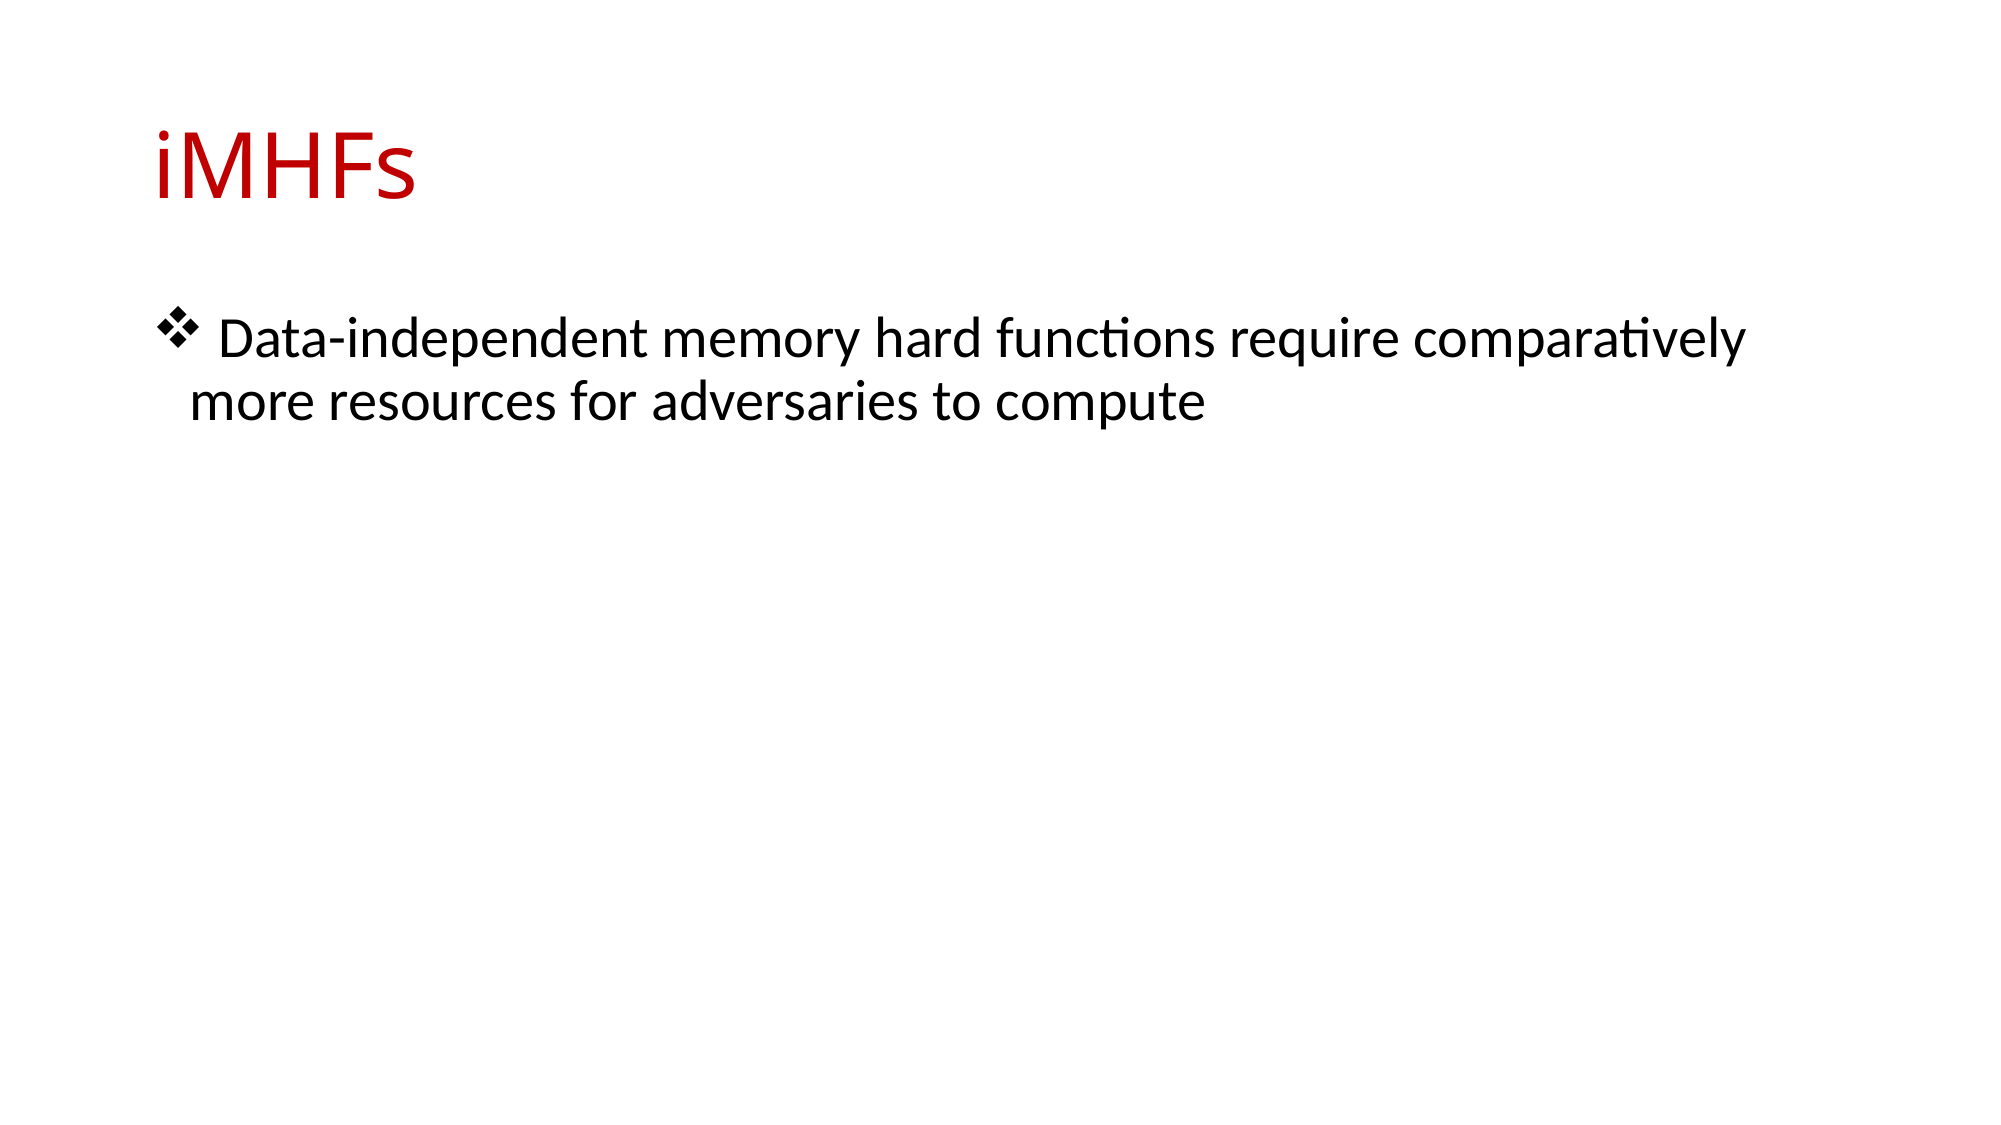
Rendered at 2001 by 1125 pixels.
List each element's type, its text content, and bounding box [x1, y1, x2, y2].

title iMHFs [137, 59, 1863, 278]
list Data-independent memory hard functions require comparatively more resources for adversaries to compute [137, 299, 1863, 1014]
